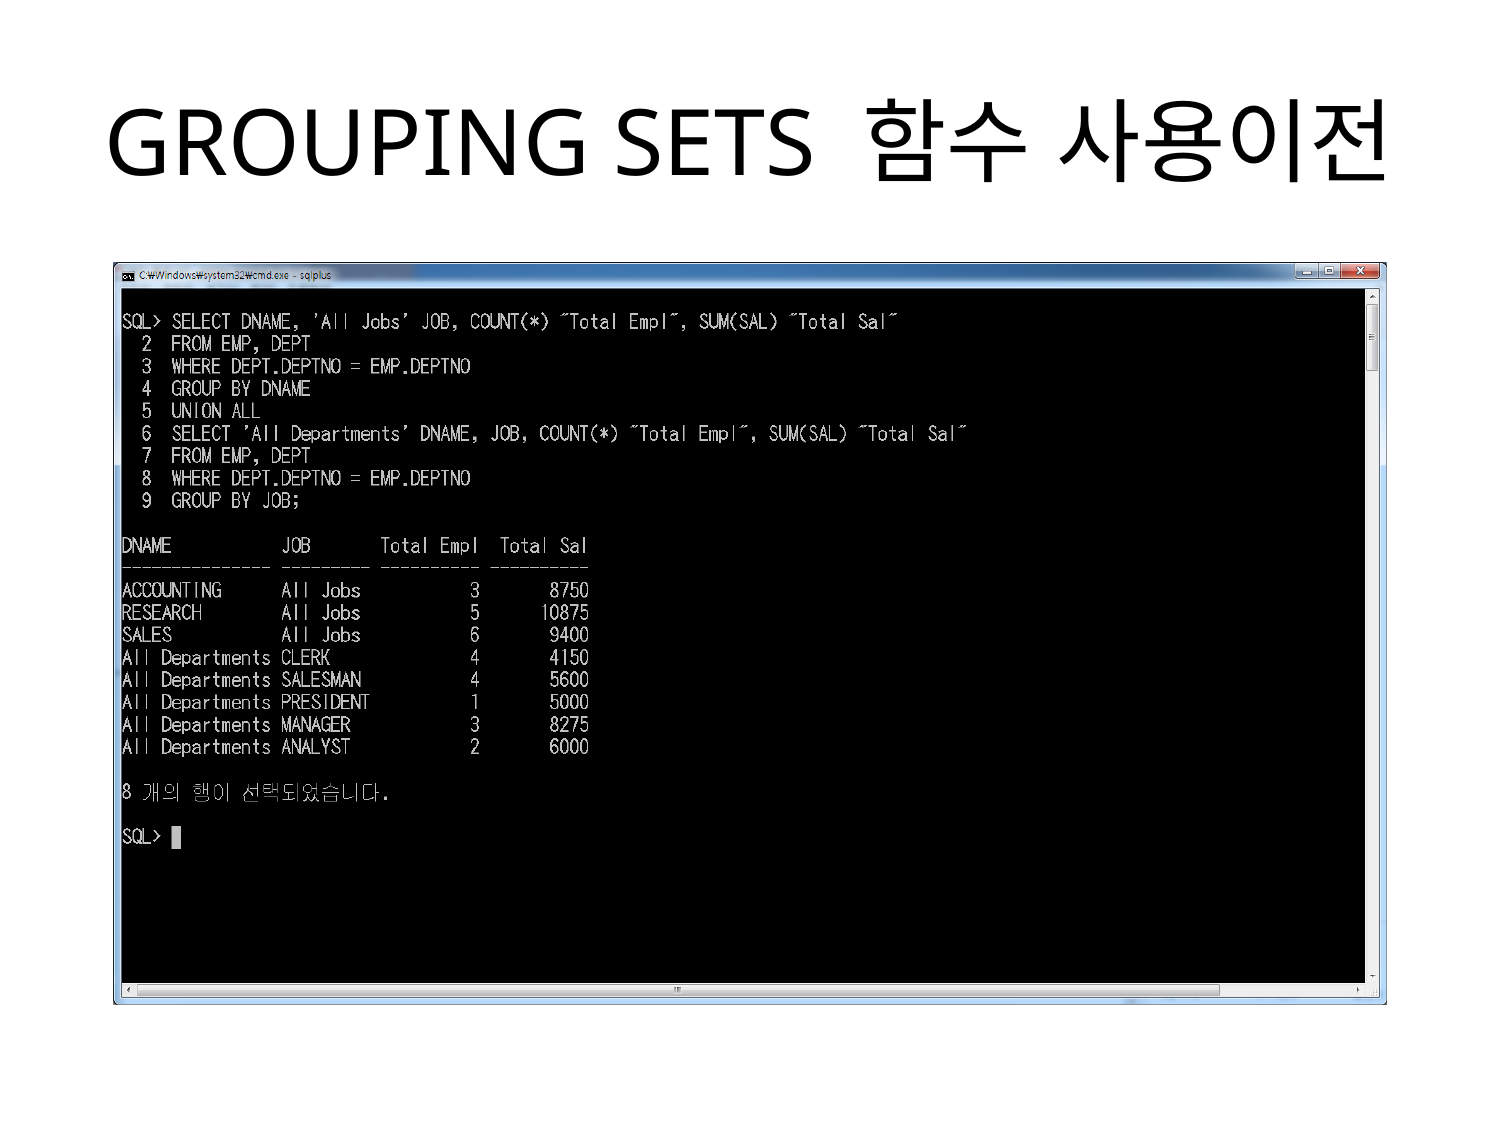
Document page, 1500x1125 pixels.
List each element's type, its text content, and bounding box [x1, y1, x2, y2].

title GROUPING SETS 함수 사용이전 [75, 45, 1425, 233]
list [112, 262, 1387, 1006]
